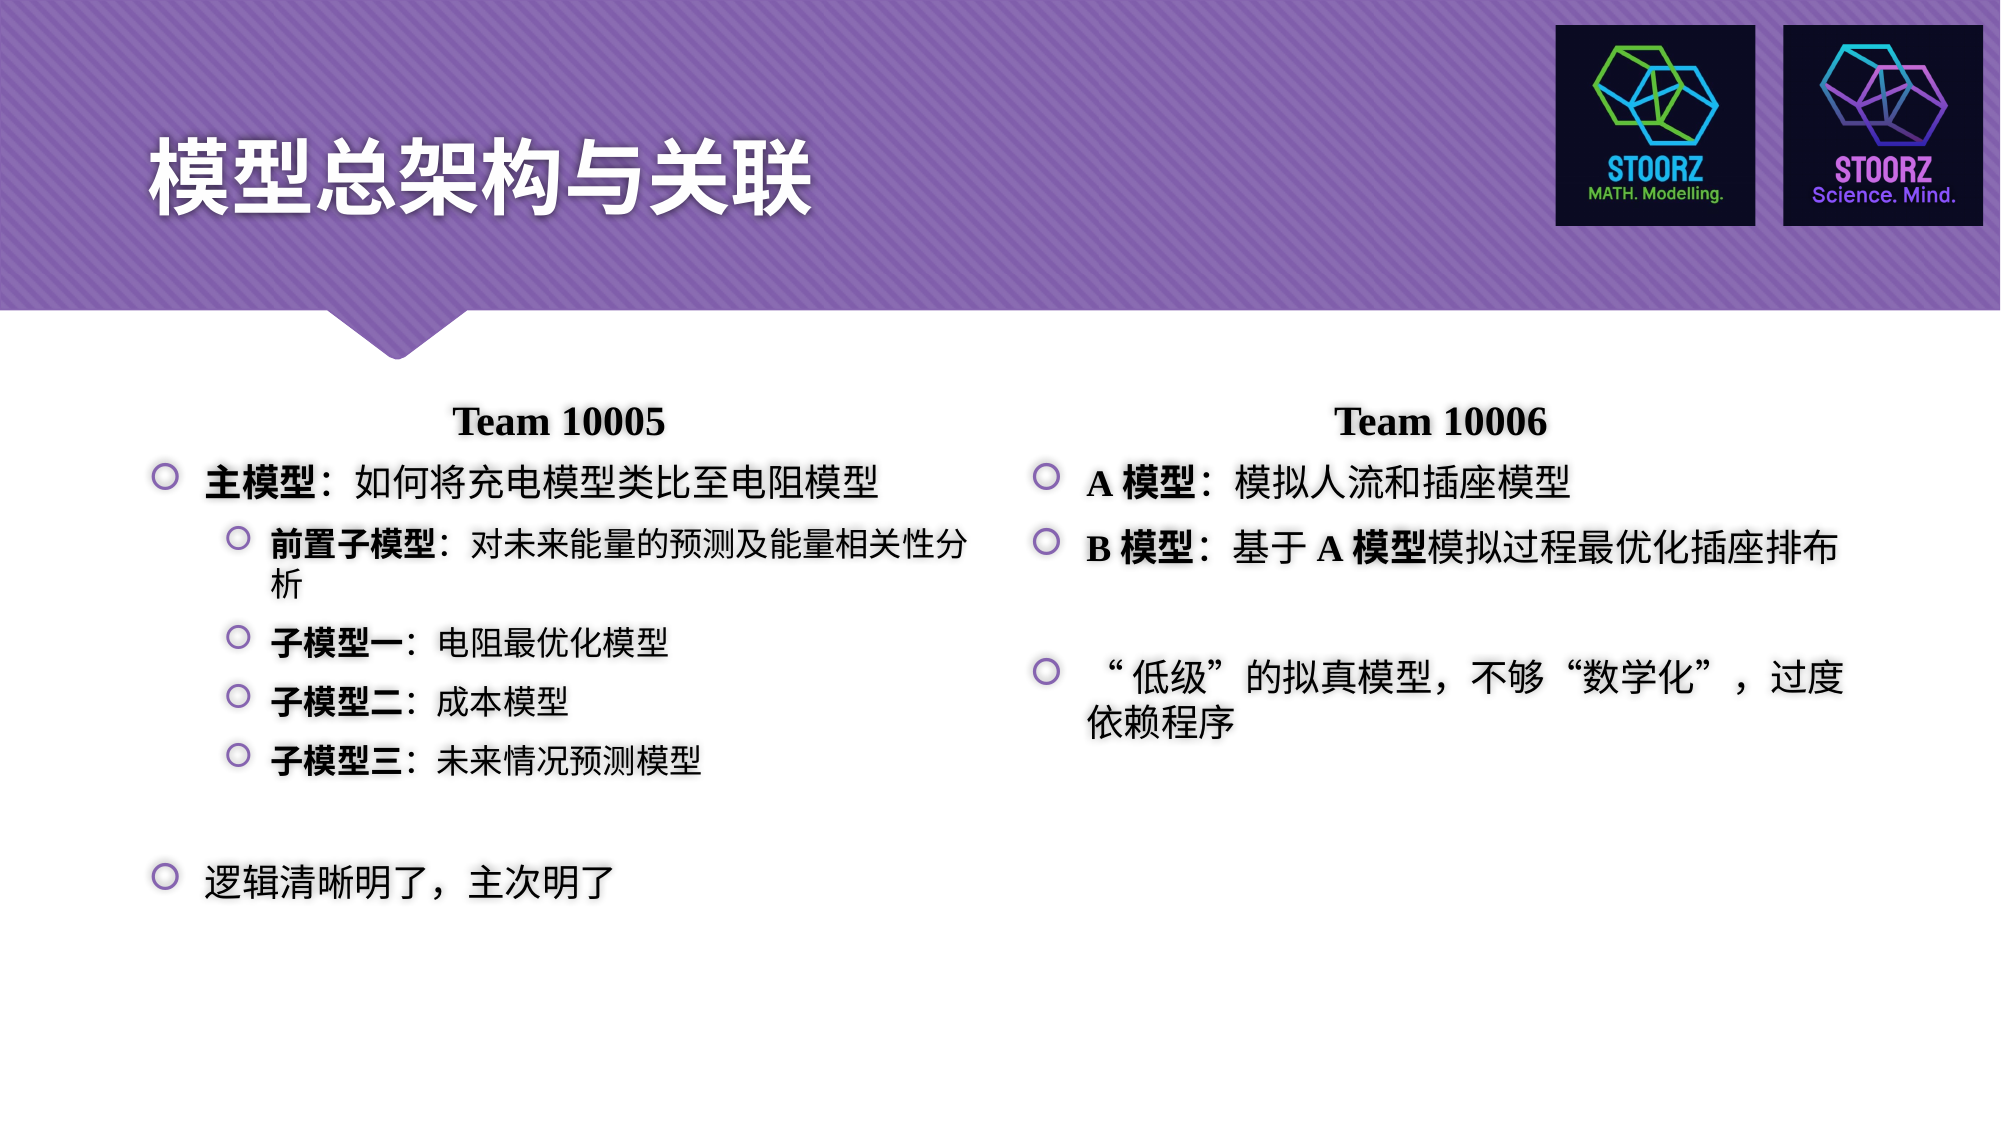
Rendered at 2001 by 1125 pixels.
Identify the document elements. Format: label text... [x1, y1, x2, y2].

list Team 10006 [1014, 356, 1868, 445]
list Team 10005 [133, 356, 985, 445]
picture [1783, 25, 1984, 226]
list A模型：模拟人流和插座模型 B模型：基于A模型模拟过程最优化插座排布 “低级”的拟真模型，不够“数学化”，过度依赖程序 [1014, 451, 1868, 962]
list 主模型：如何将充电模型类比至电阻模型 前置子模型：对未来能量的预测及能量相关性分析 子模型一：电阻最优化模型 子模型二：成本模型 子模型三：未来情况预测模型 逻辑清晰明了，主次明了 [133, 451, 985, 962]
title 模型总架构与关联 [132, 73, 1868, 233]
picture [1555, 25, 1756, 226]
